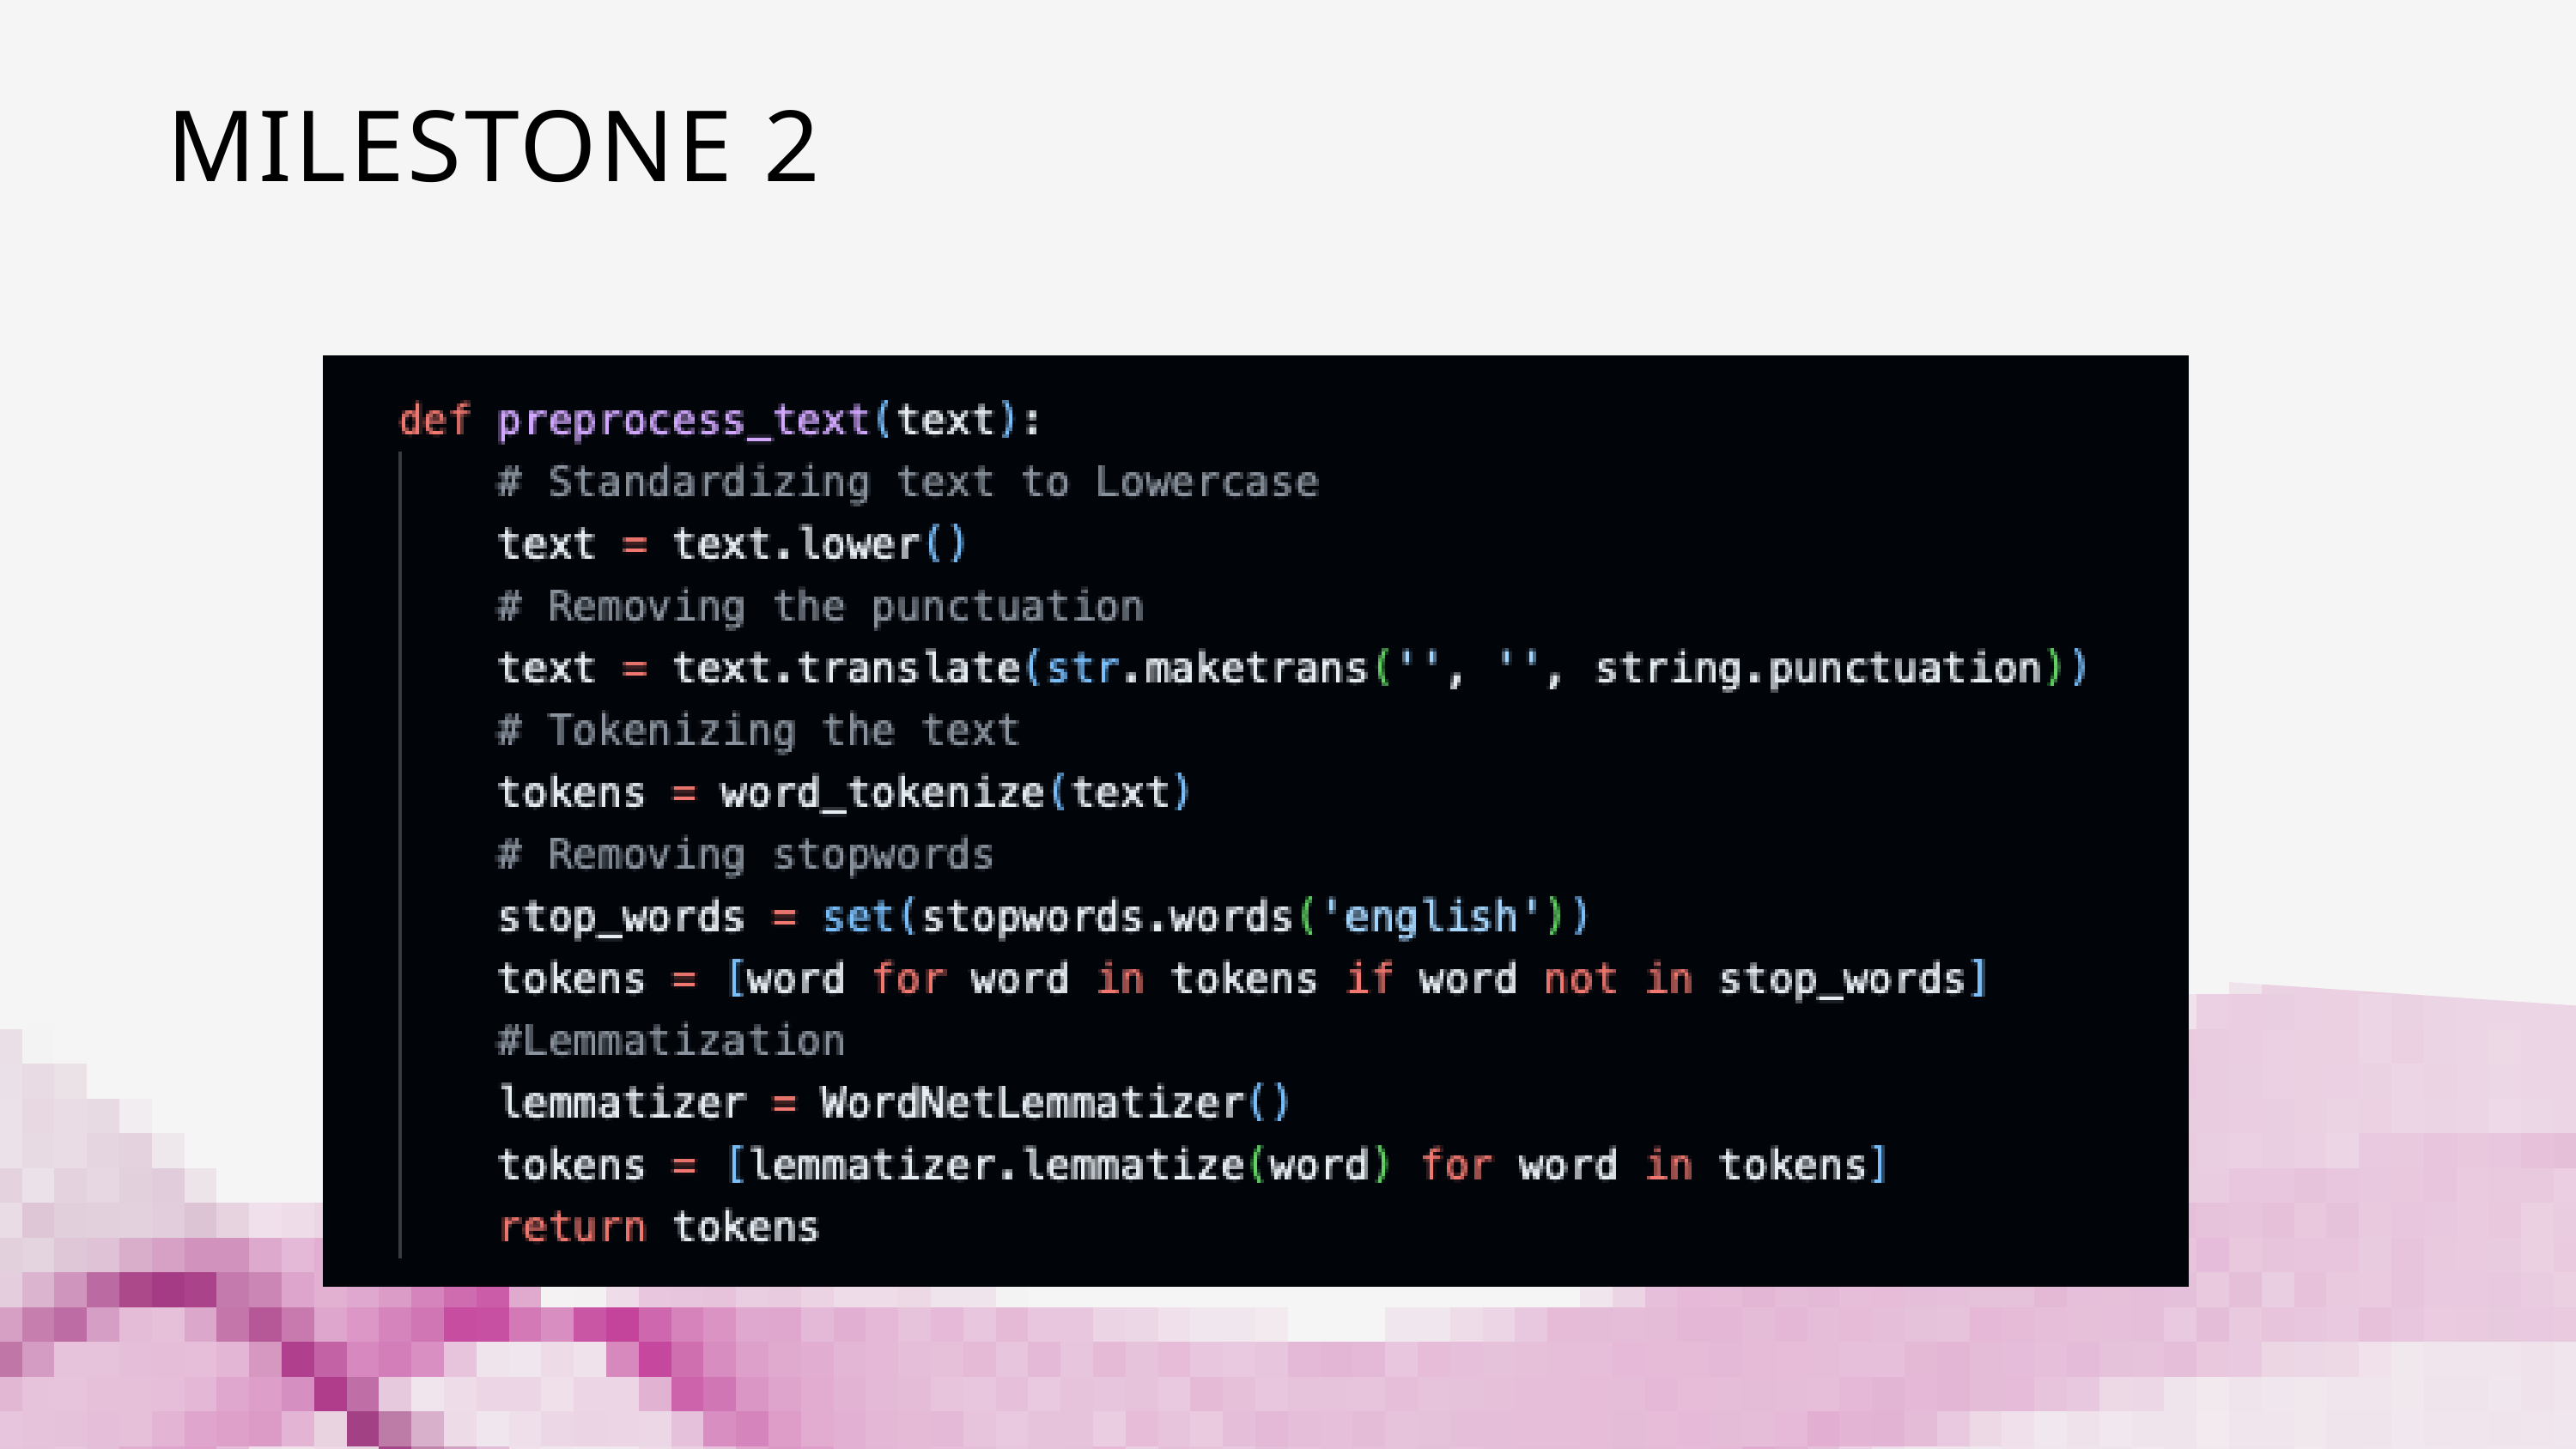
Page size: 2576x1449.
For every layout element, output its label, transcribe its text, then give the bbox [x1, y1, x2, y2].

text_box [0, 831, 2576, 1449]
text_box [322, 355, 2189, 1287]
text_box MILESTONE 2 [144, 93, 844, 202]
